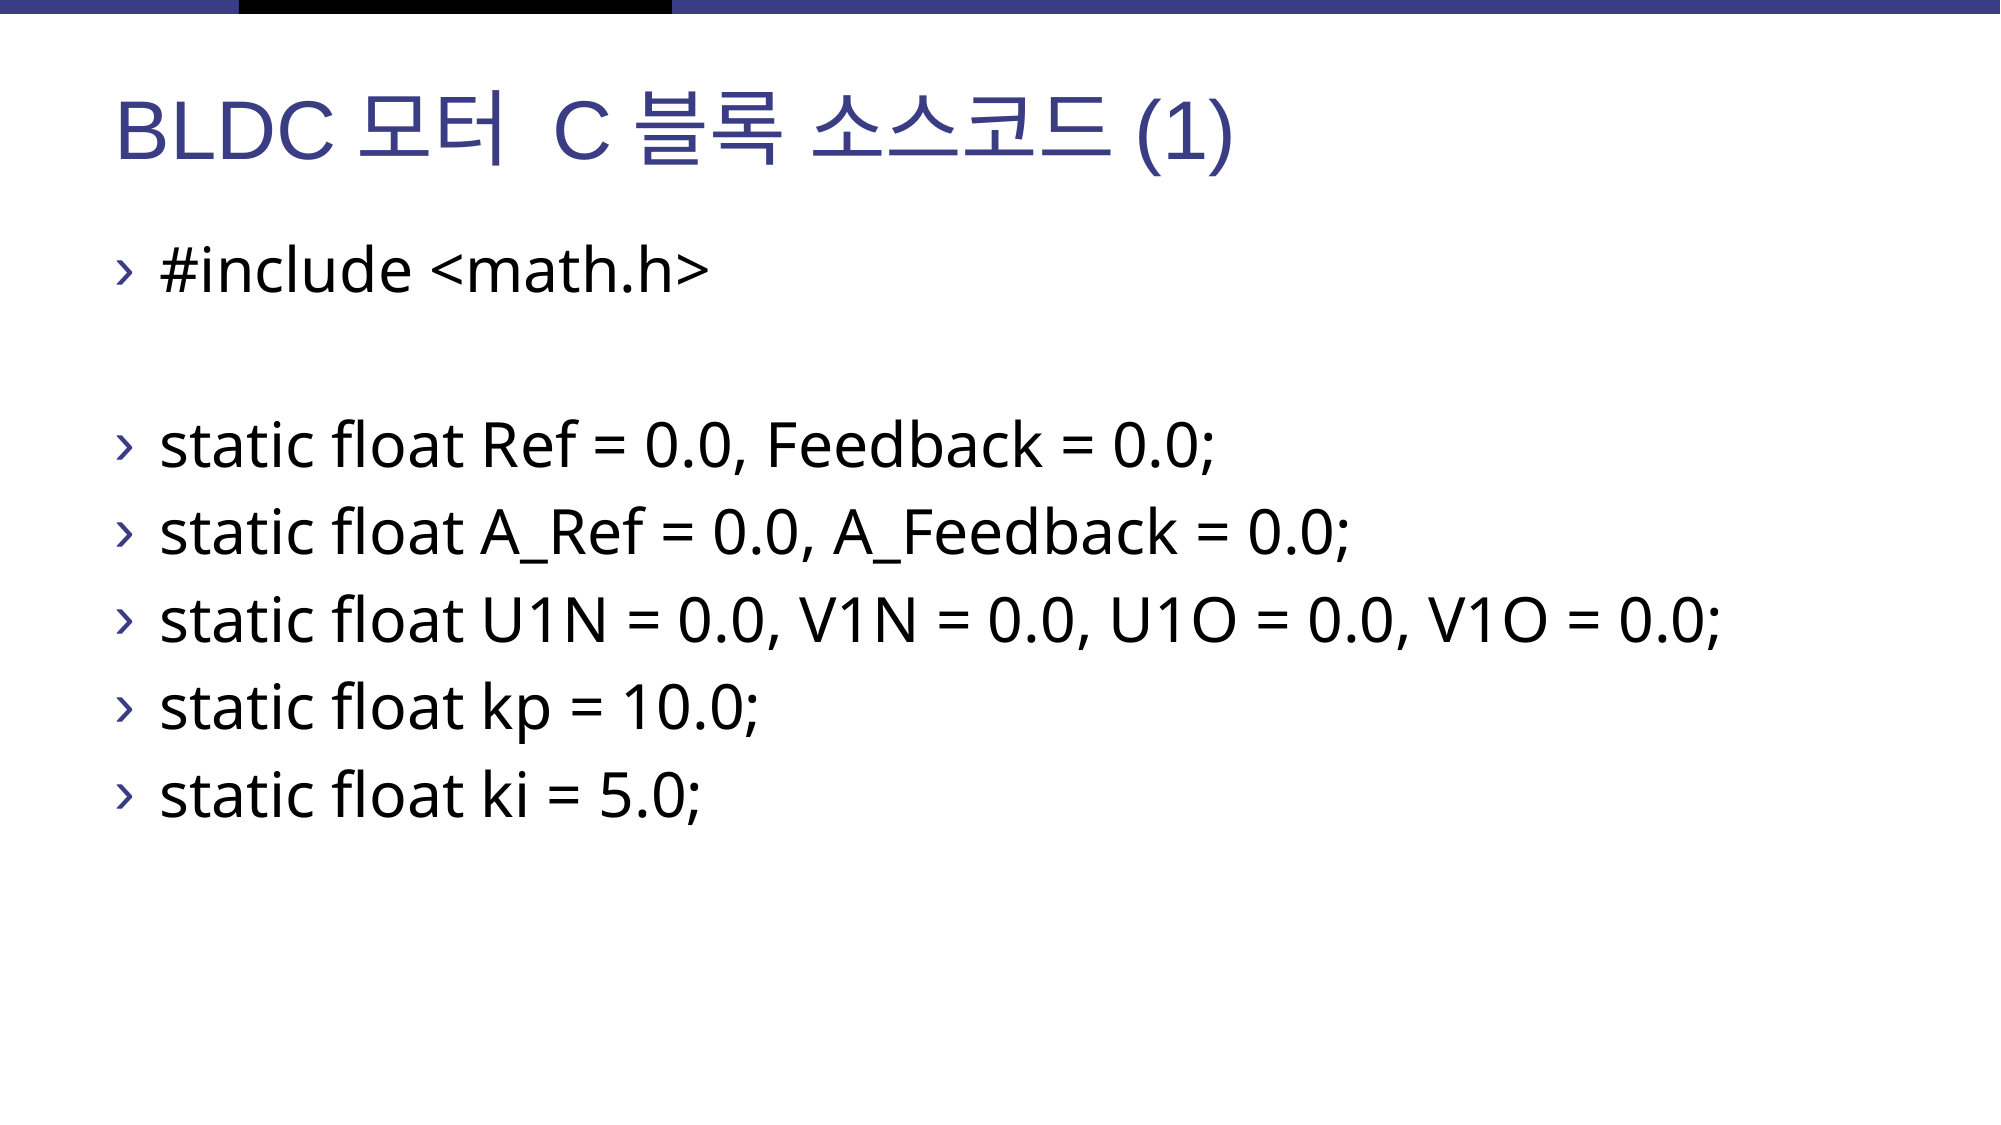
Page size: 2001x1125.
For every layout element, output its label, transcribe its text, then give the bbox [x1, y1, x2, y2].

list #include <math.h> static float Ref = 0.0, Feedback = 0.0; static float A_Ref = 0.0, A_Feedback = 0.0; static float U1N = 0.0, V1N = 0.0, U1O = 0.0, V1O = 0.0; static float kp = 10.0; static float ki = 5.0; [99, 222, 1900, 1005]
title BLDC모터 C블록 소스코드(1) [99, 50, 1900, 202]
